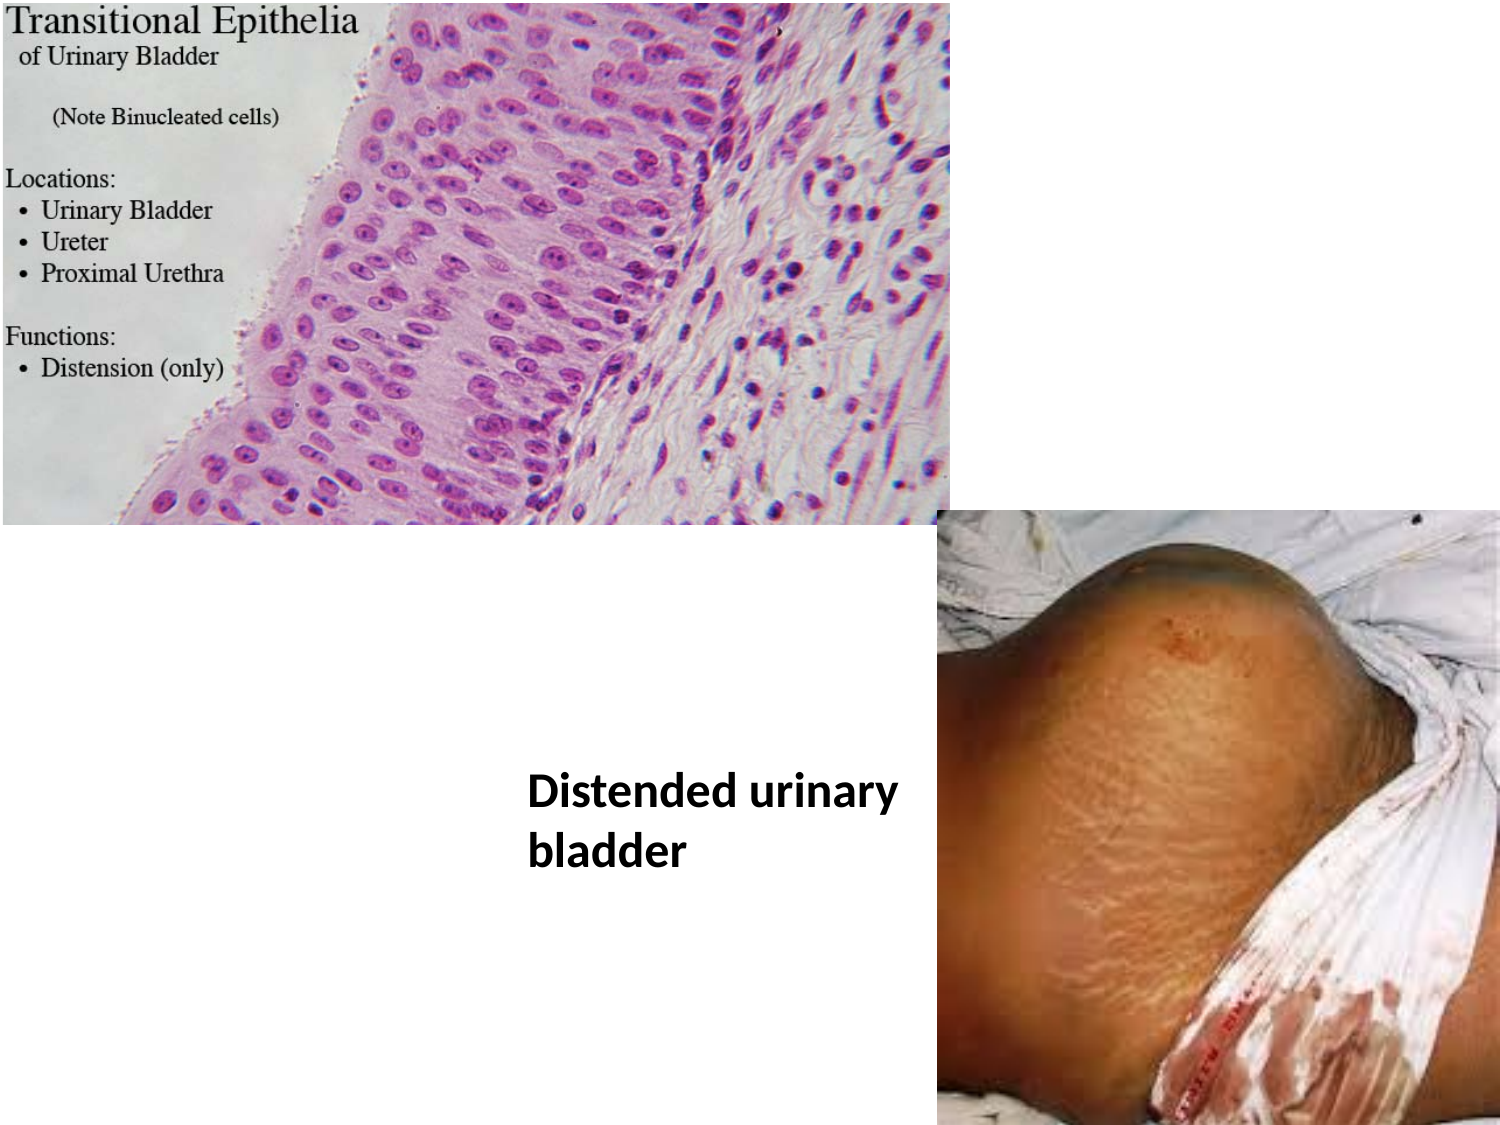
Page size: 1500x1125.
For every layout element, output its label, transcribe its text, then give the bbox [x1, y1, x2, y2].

text_box Distended urinary bladder [512, 749, 932, 885]
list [2, 3, 951, 526]
picture [937, 510, 1500, 1125]
